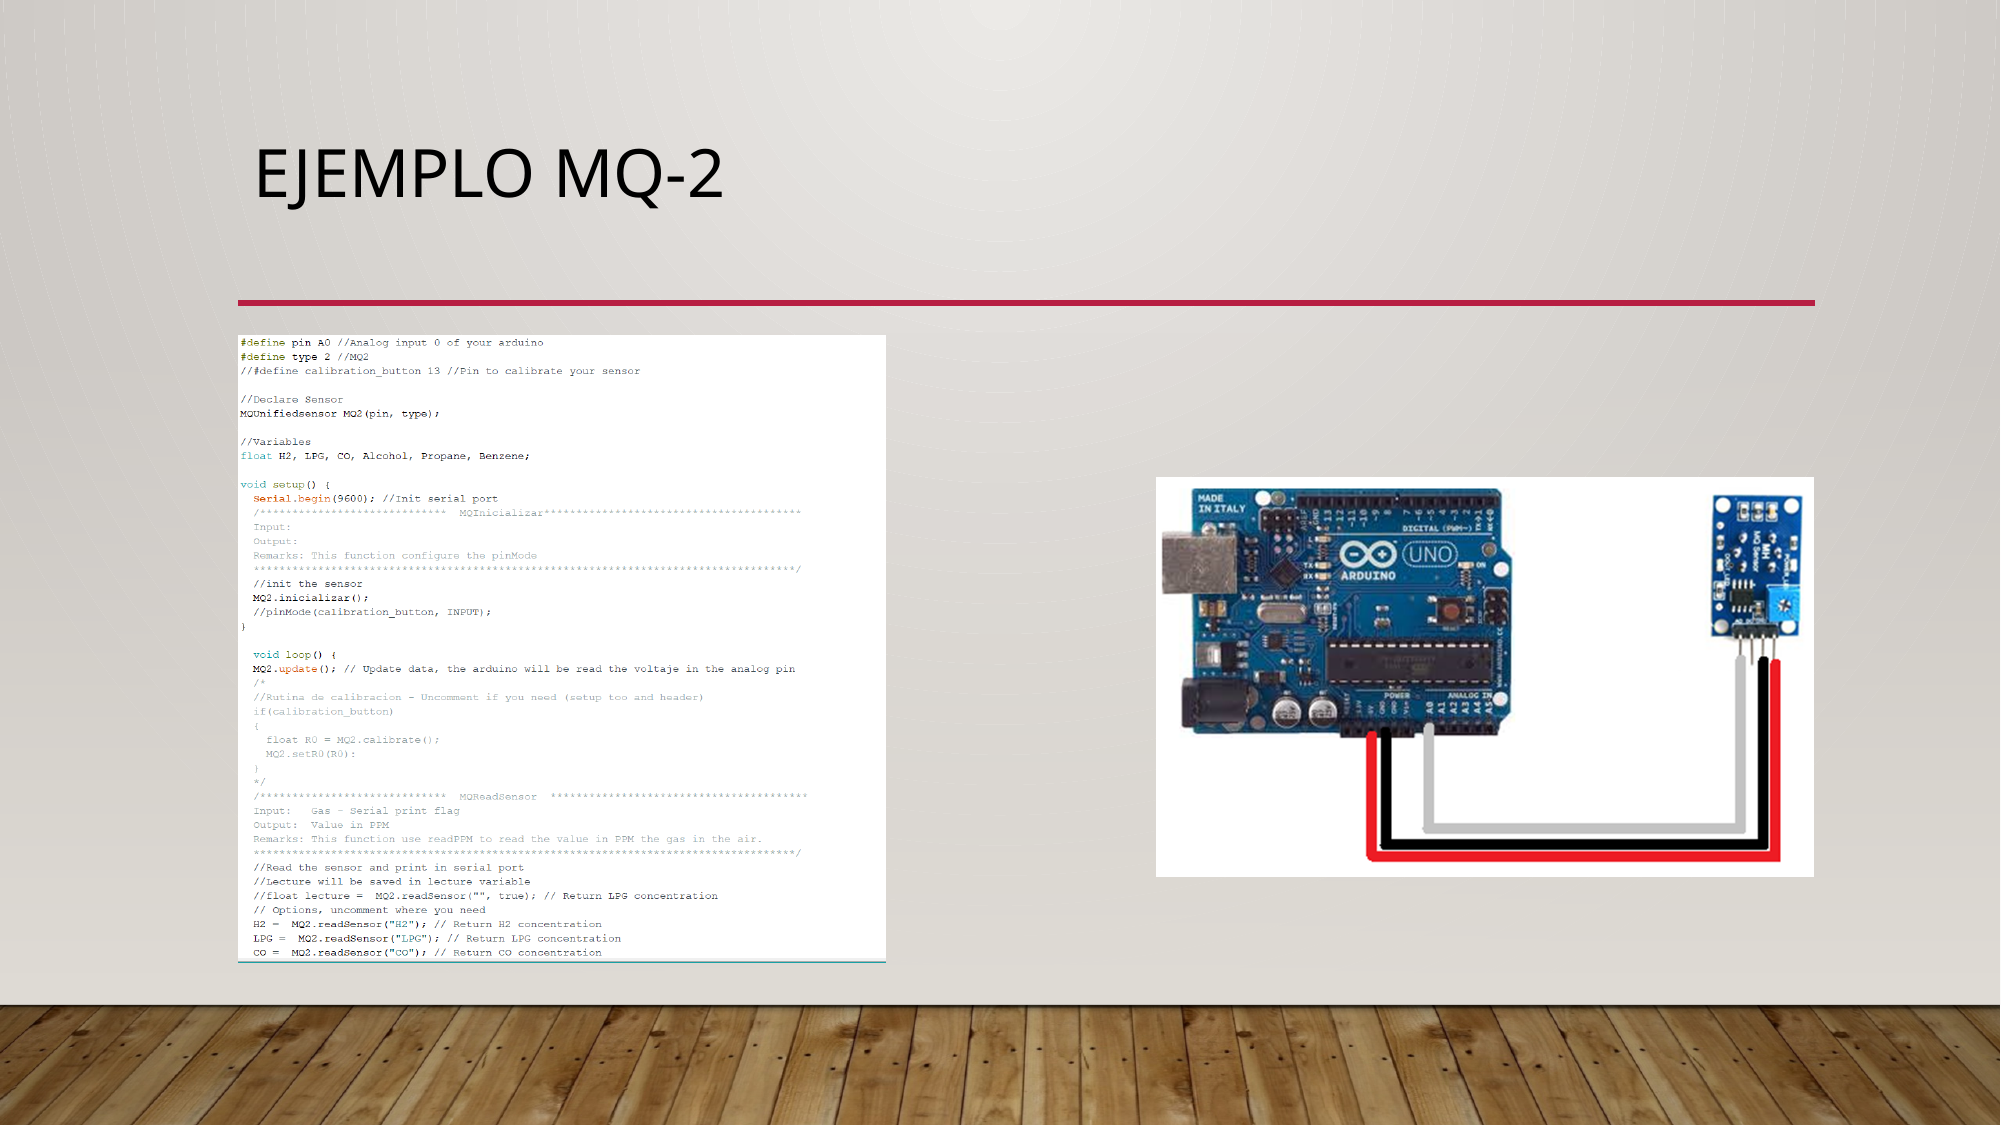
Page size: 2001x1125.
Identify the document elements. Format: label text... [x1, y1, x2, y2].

picture [1156, 476, 1814, 877]
picture [237, 334, 886, 963]
title Ejemplo MQ-2 [238, 131, 1814, 305]
picture [0, 1005, 2000, 1125]
